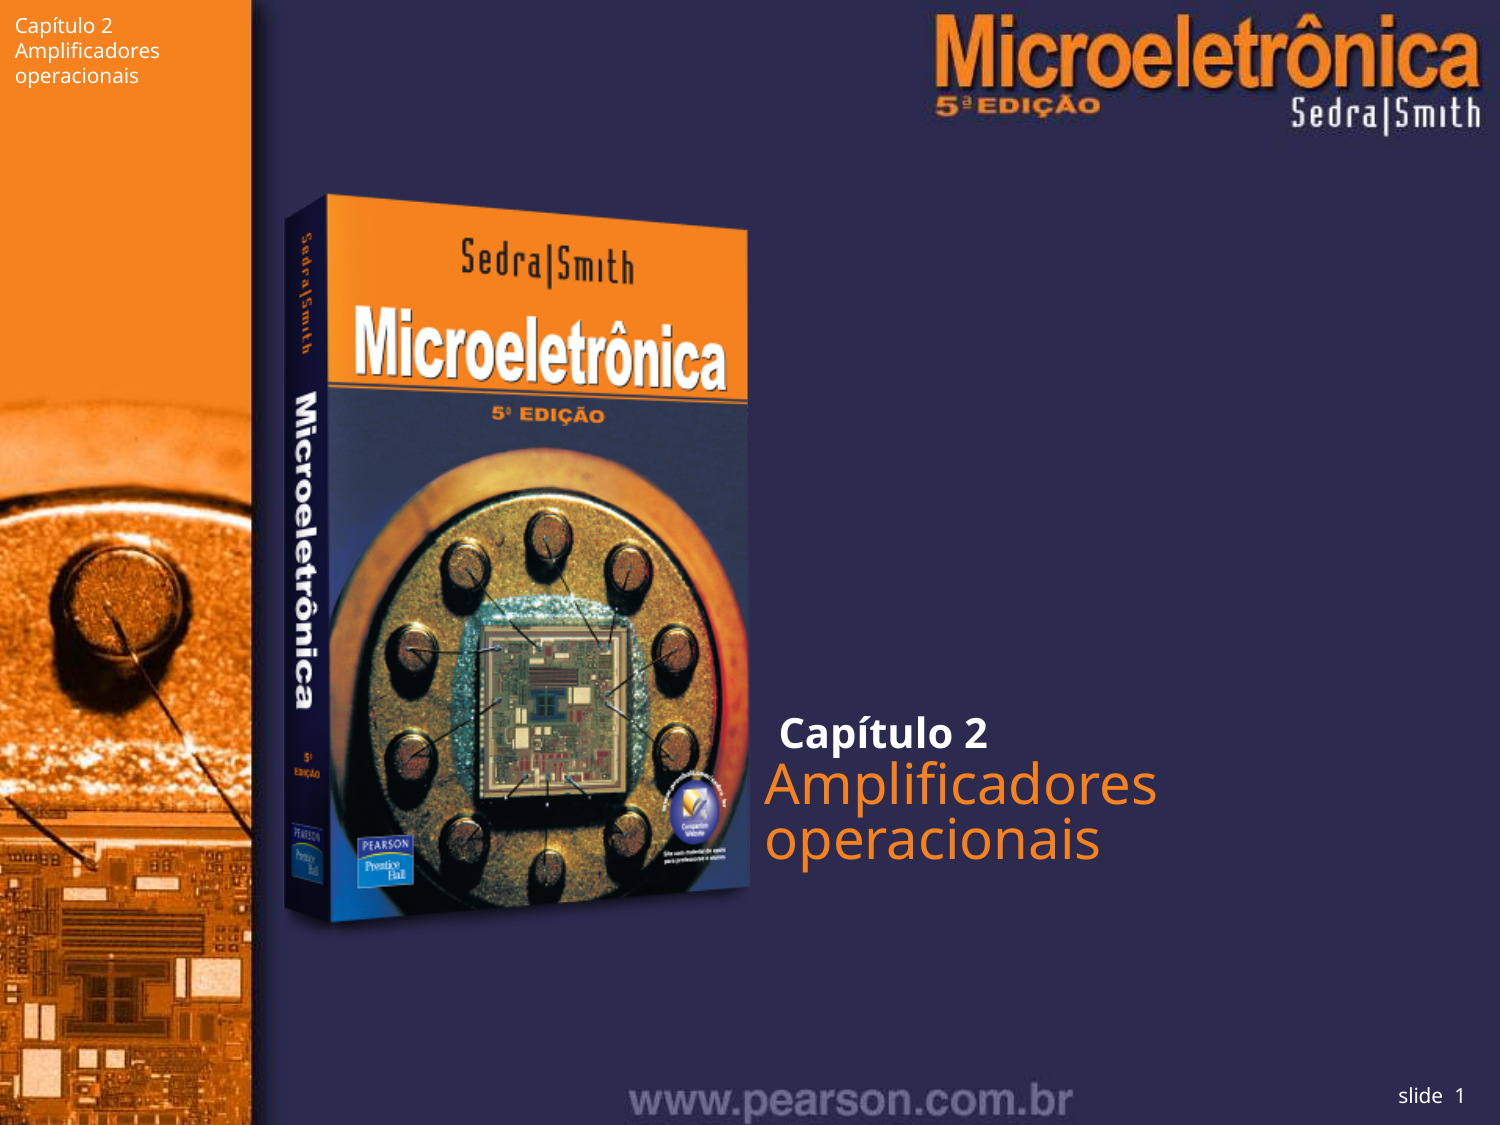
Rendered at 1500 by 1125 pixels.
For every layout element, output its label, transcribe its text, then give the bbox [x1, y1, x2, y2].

text_box Amplificadores operacionais [784, 735, 1406, 897]
picture [262, 177, 784, 948]
text_box Capítulo 2 [784, 699, 1004, 735]
